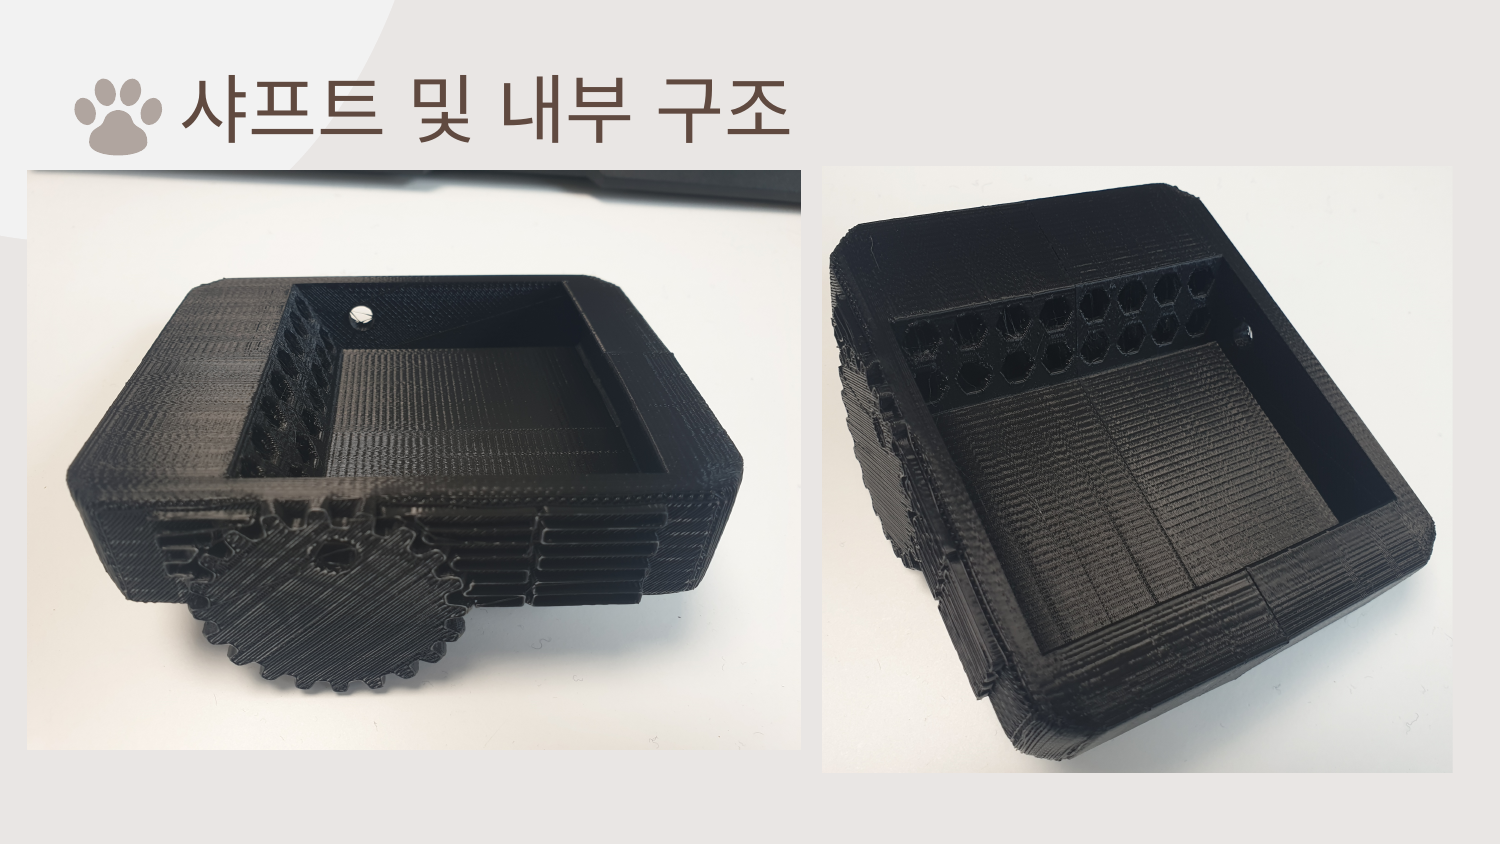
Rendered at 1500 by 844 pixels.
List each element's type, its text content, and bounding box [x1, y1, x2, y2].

picture [821, 166, 1453, 773]
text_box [72, 78, 164, 156]
title 샤프트 및 내부 구조 [164, 72, 1436, 167]
picture [27, 170, 801, 751]
